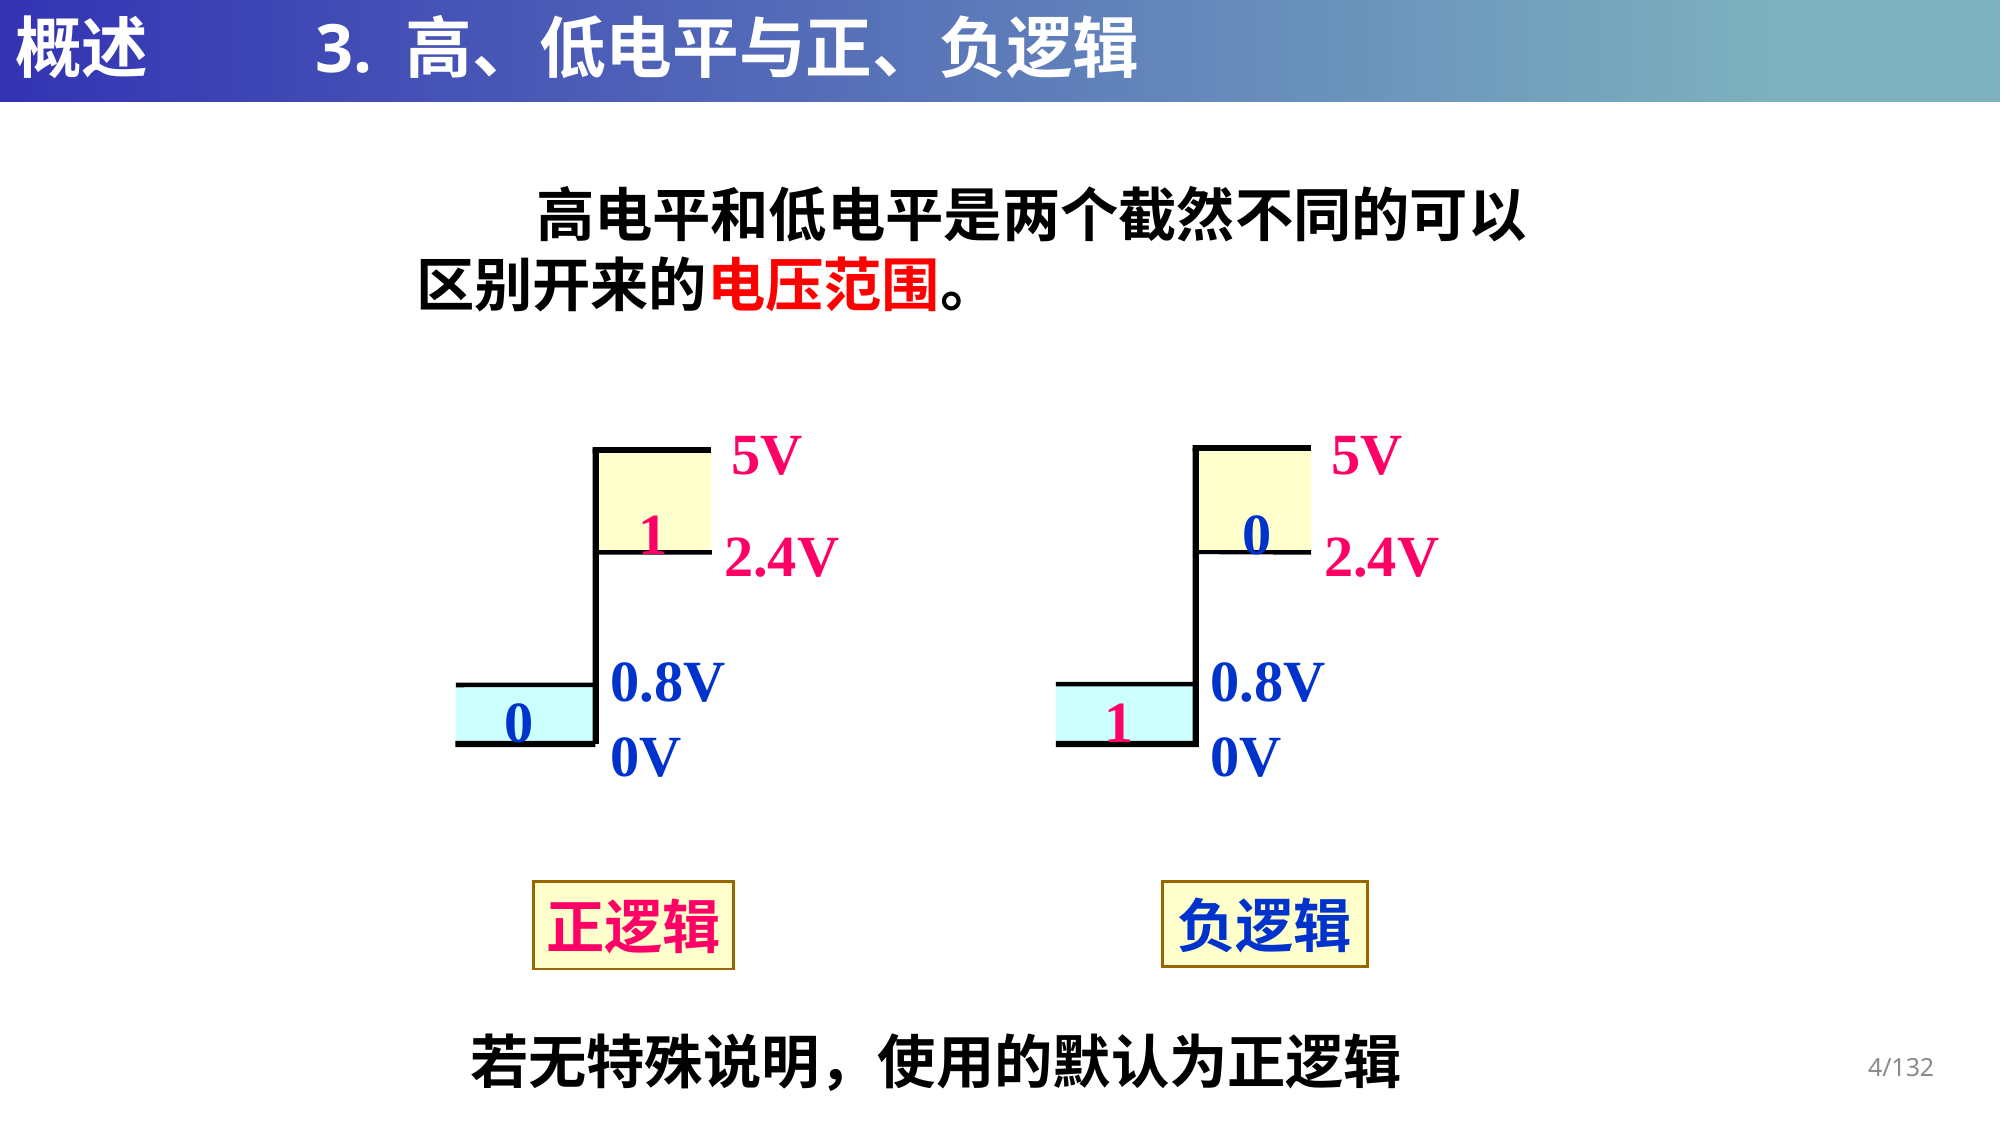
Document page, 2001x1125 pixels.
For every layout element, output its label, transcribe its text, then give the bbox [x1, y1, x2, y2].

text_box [433, 361, 860, 829]
slide_number 4/132 [1797, 1038, 1950, 1099]
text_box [1033, 360, 1487, 828]
text_box 正逻辑 [533, 881, 734, 970]
text_box 高电平和低电平是两个截然不同的可以区别开来的电压范围。 [401, 170, 1599, 325]
title 概述 3. 高、低电平与正、负逻辑 [0, 0, 2000, 102]
text_box 若无特殊说明，使用的默认为正逻辑 [455, 1018, 1446, 1103]
text_box 负逻辑 [1162, 881, 1368, 967]
